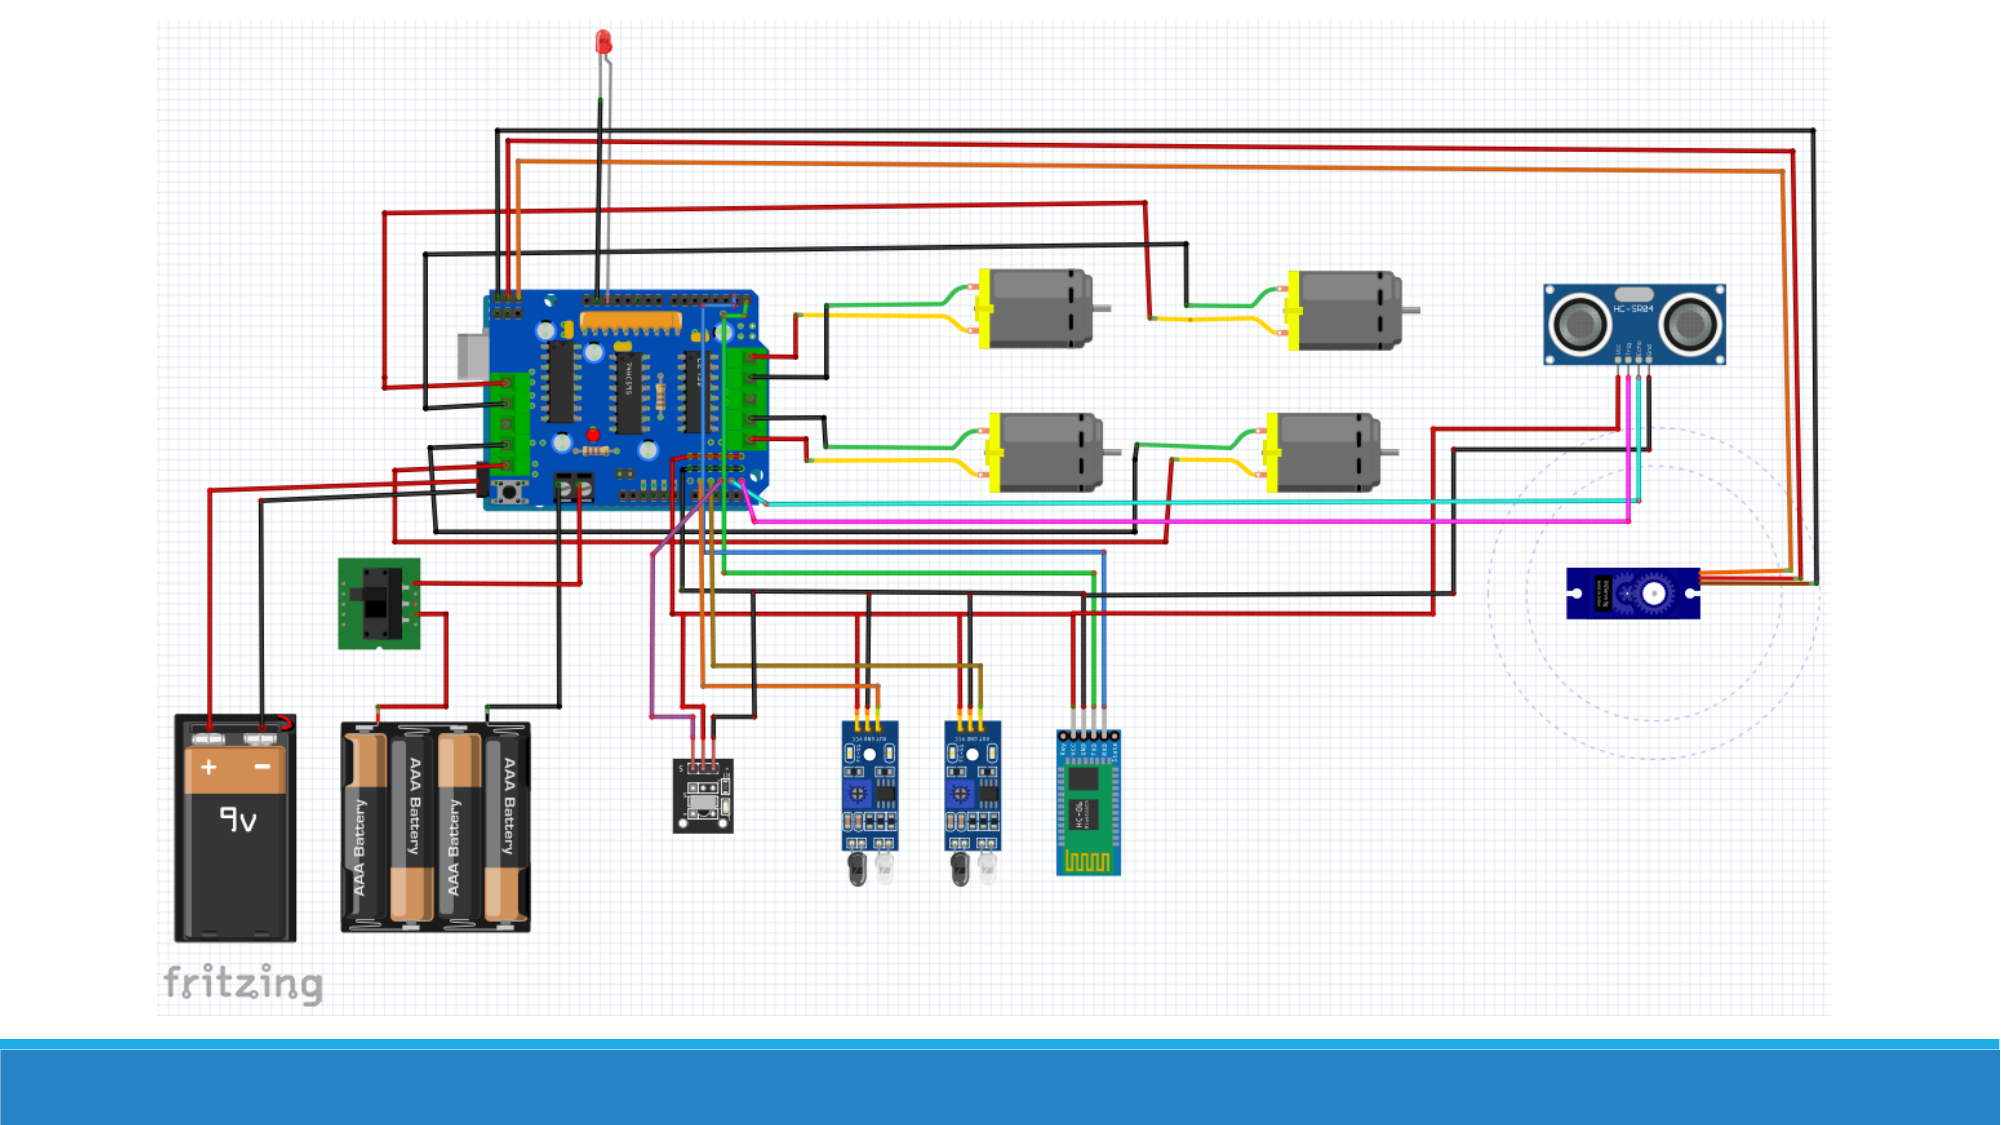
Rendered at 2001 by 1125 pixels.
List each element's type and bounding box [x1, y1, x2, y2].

picture [156, 19, 1831, 1017]
